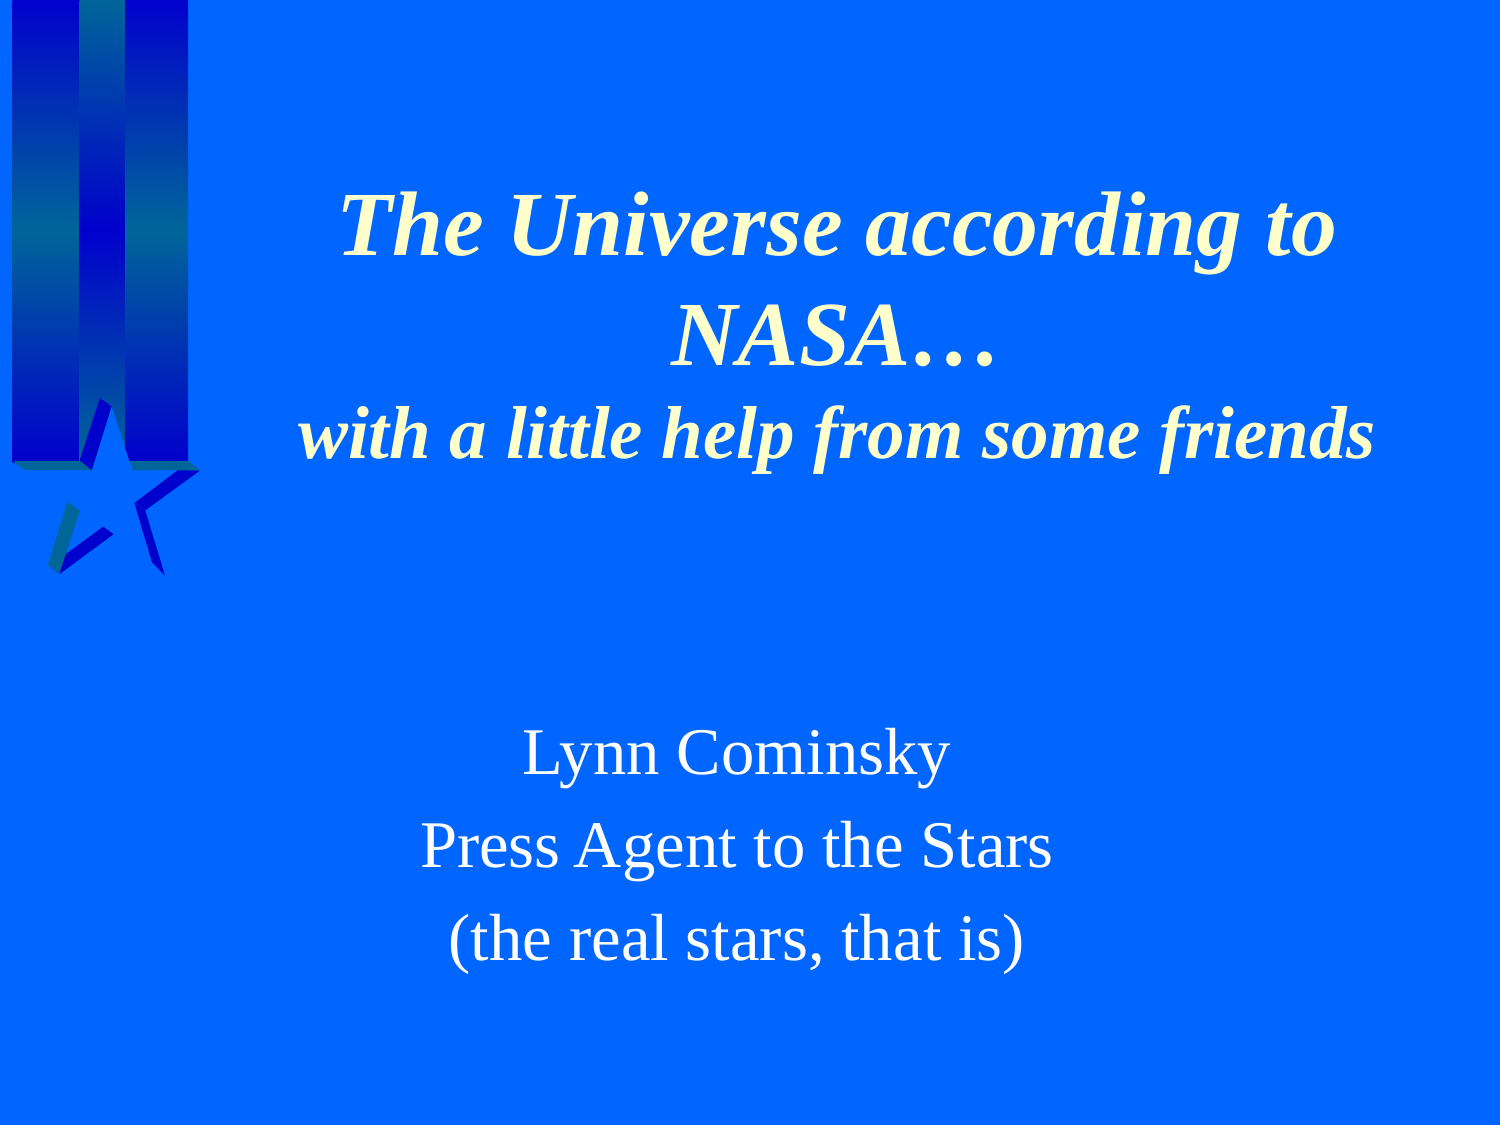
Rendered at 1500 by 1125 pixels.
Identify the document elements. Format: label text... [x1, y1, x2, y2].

title The Universe according to NASA… with a little help from some friends [200, 174, 1475, 463]
subtitle Lynn Cominsky Press Agent to the Stars (the real stars, that is) [212, 699, 1263, 988]
